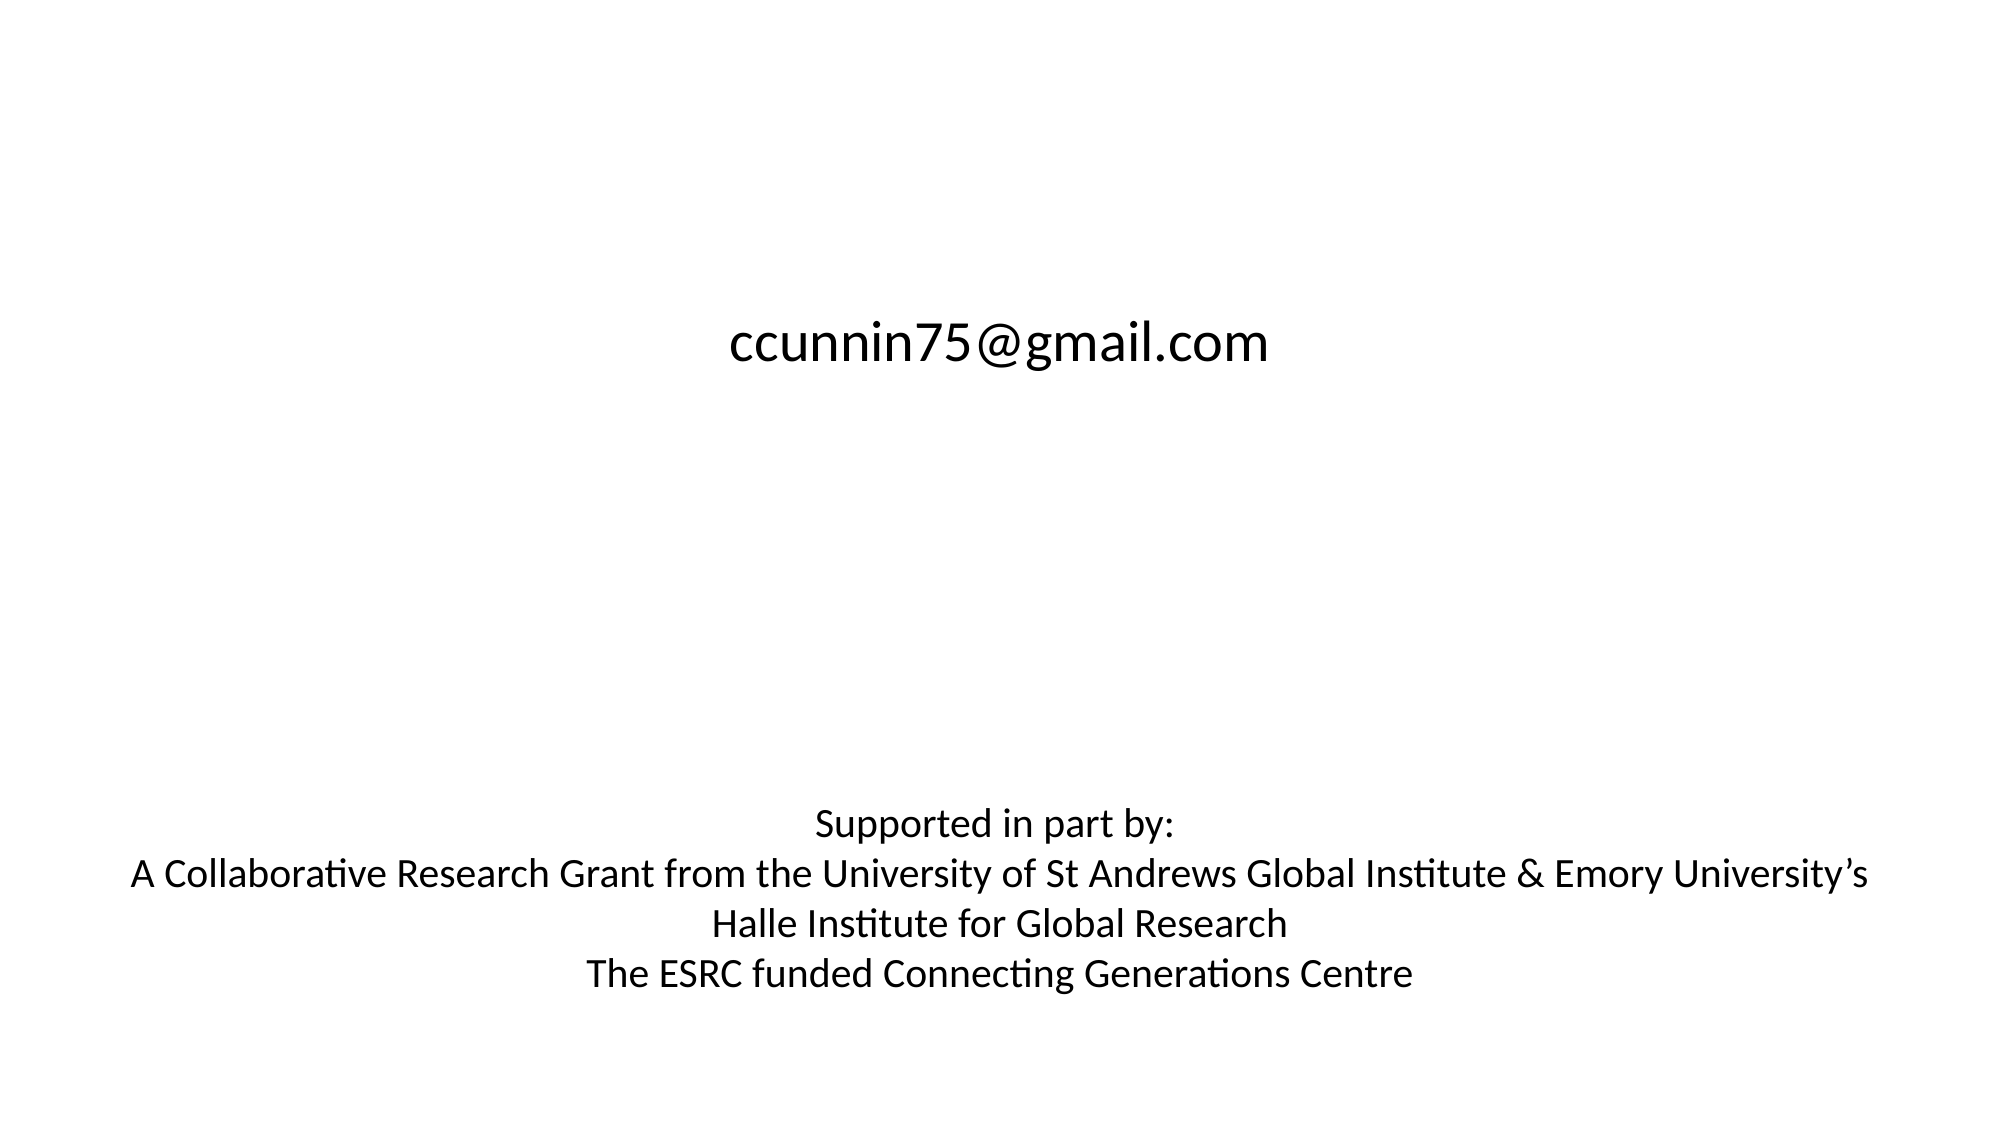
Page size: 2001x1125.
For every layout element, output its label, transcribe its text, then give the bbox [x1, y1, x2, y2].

list ccunnin75@gmail.com [137, 303, 1863, 788]
text_box Supported in part by: A Collaborative Research Grant from the University of St Andrews Global Institute & Emory University’s Halle Institute for Global Research The ESRC funded Connecting Generations Centre [70, 788, 1930, 1003]
